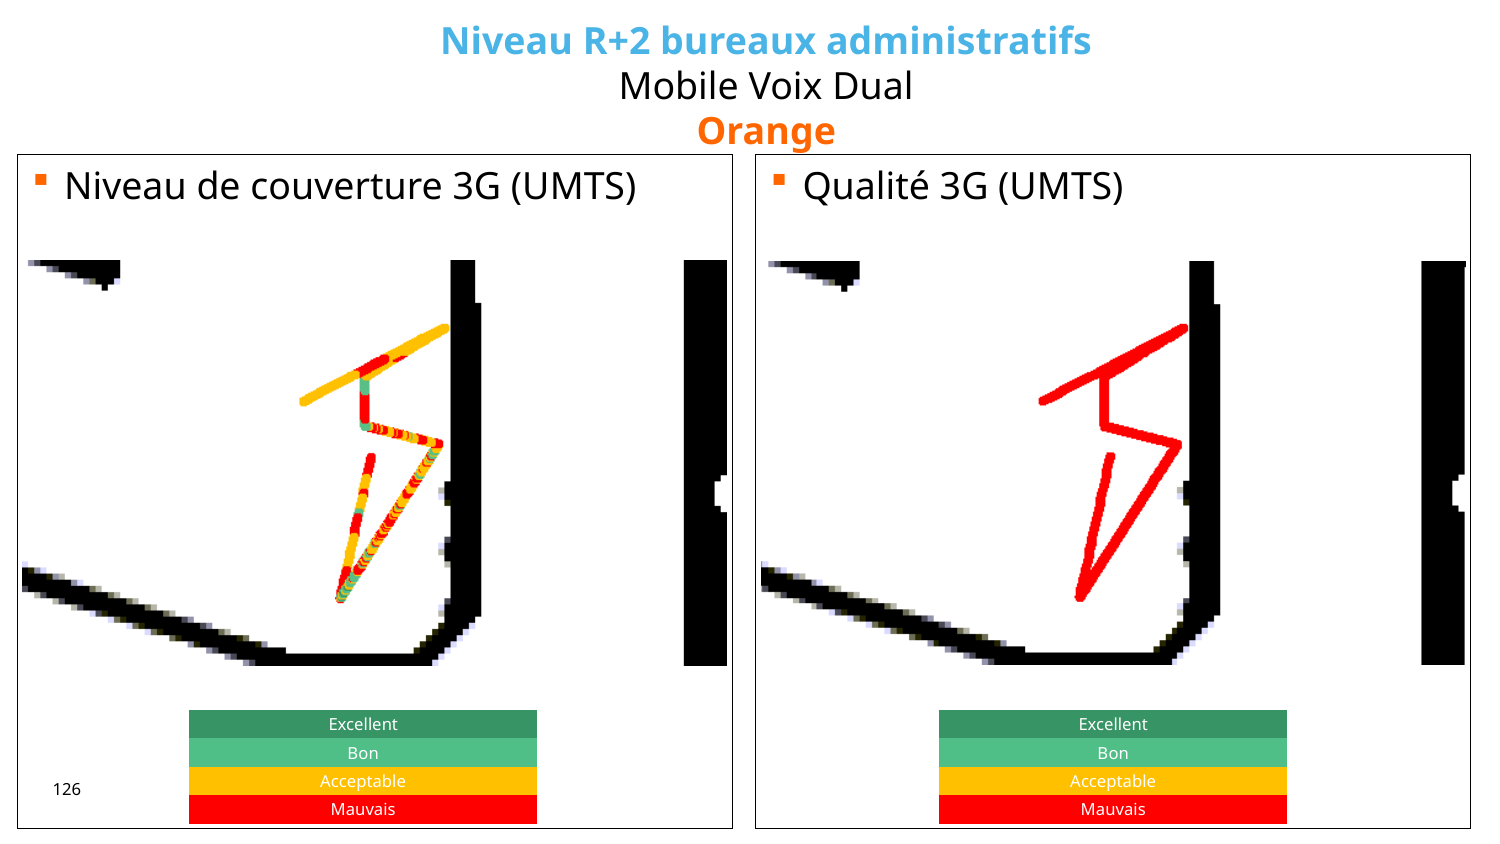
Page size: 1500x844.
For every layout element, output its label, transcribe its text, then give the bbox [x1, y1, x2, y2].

table_cell Acceptable [189, 767, 537, 795]
table_header Excellent [939, 710, 1287, 738]
text_box [732, 293, 756, 551]
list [22, 260, 727, 666]
table_cell Bon [939, 738, 1287, 767]
table_cell Bon [189, 738, 537, 767]
text_box Qualité 3G (UMTS) [755, 154, 1471, 829]
table_cell Acceptable [939, 767, 1287, 795]
text_box Niveau de couverture 3G (UMTS) [17, 154, 733, 293]
text_box Niveau R+2 bureaux administratifs Mobile Voix Dual Orange [187, 9, 1346, 125]
table_header Excellent [189, 710, 537, 738]
table_cell Mauvais [189, 795, 537, 824]
table_cell Mauvais [939, 795, 1287, 824]
text_box Niveau de couverture 3G (UMTS) [17, 551, 733, 829]
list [761, 261, 1466, 665]
